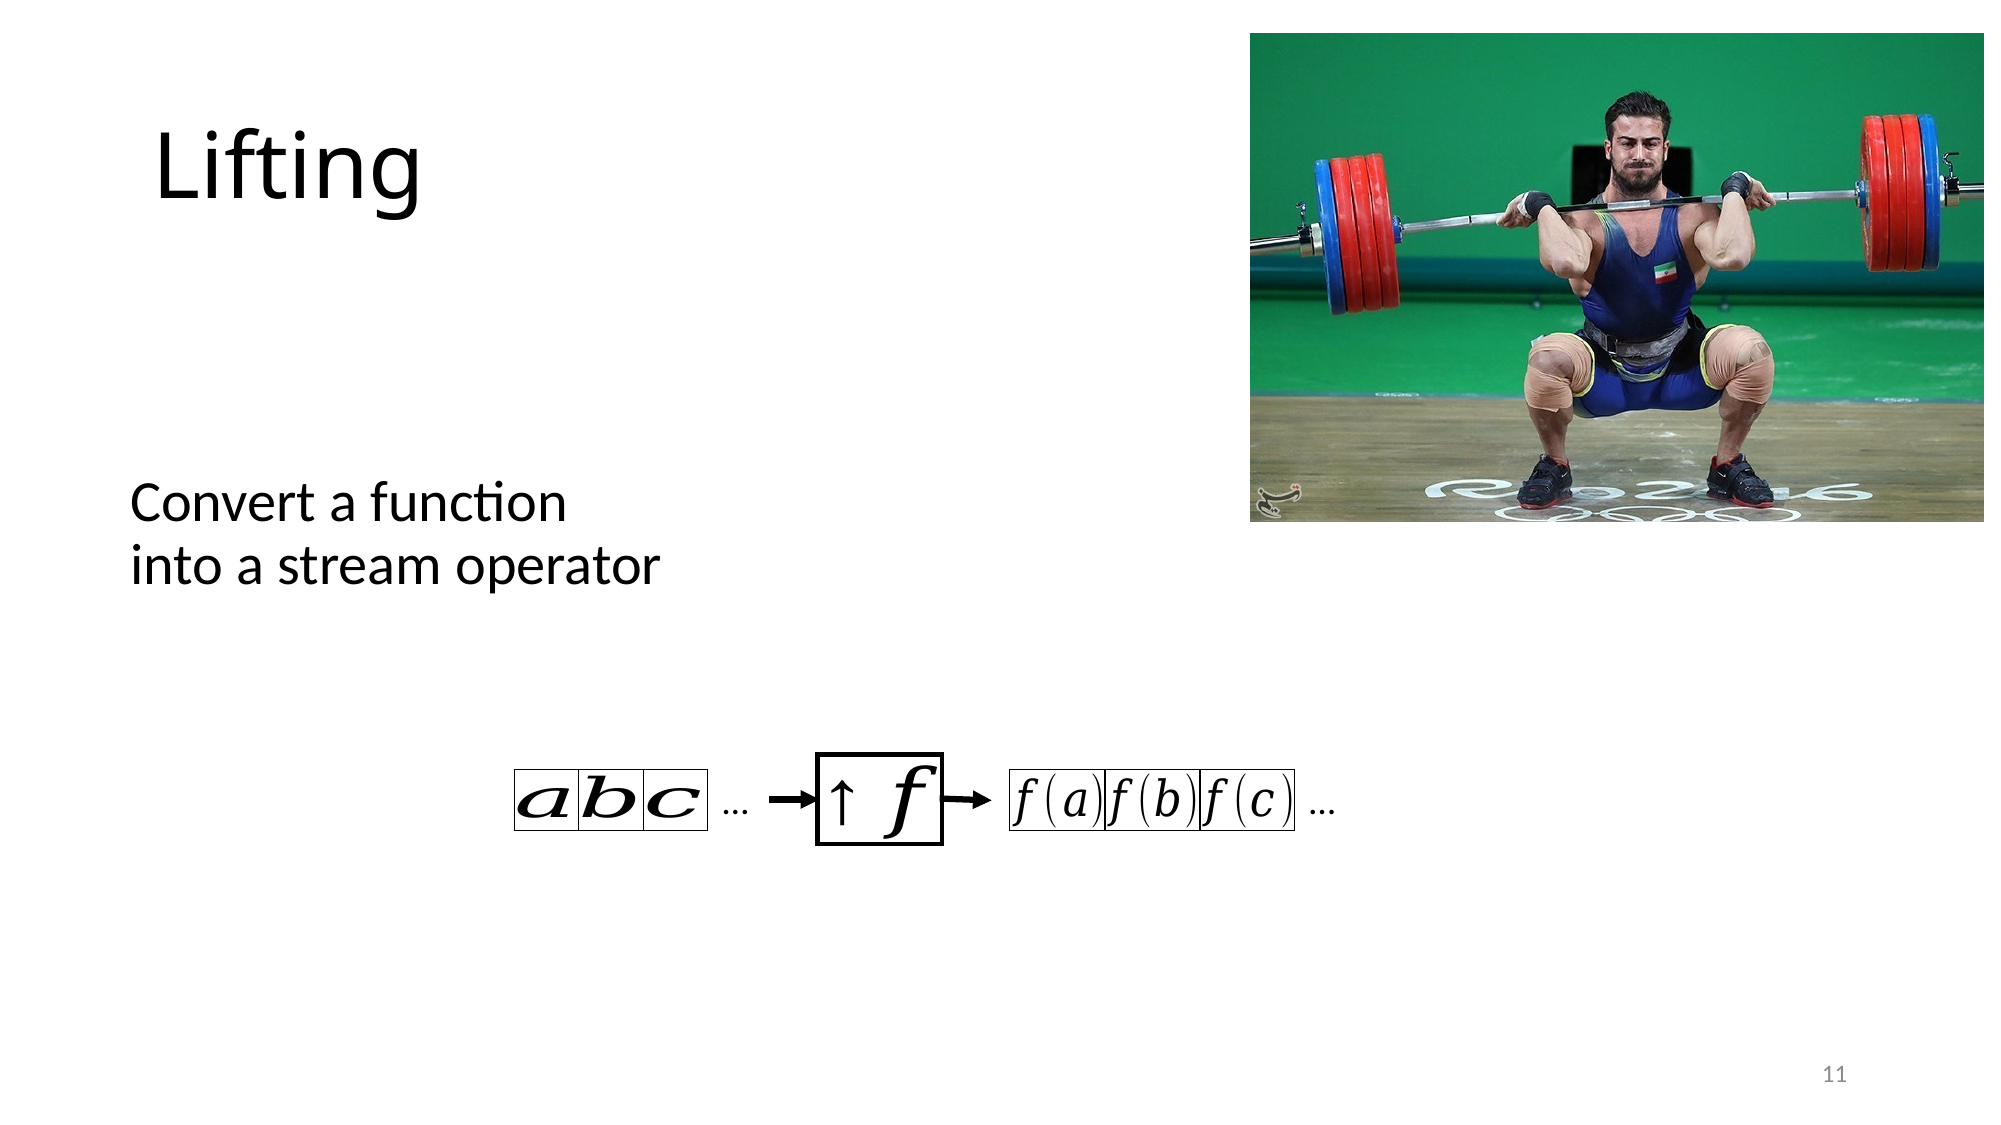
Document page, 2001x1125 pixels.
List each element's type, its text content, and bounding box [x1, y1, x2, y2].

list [1250, 33, 1984, 522]
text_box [1009, 769, 1351, 831]
slide_number 11 [1798, 1042, 1863, 1103]
title Lifting [137, 59, 1250, 278]
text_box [514, 769, 773, 831]
